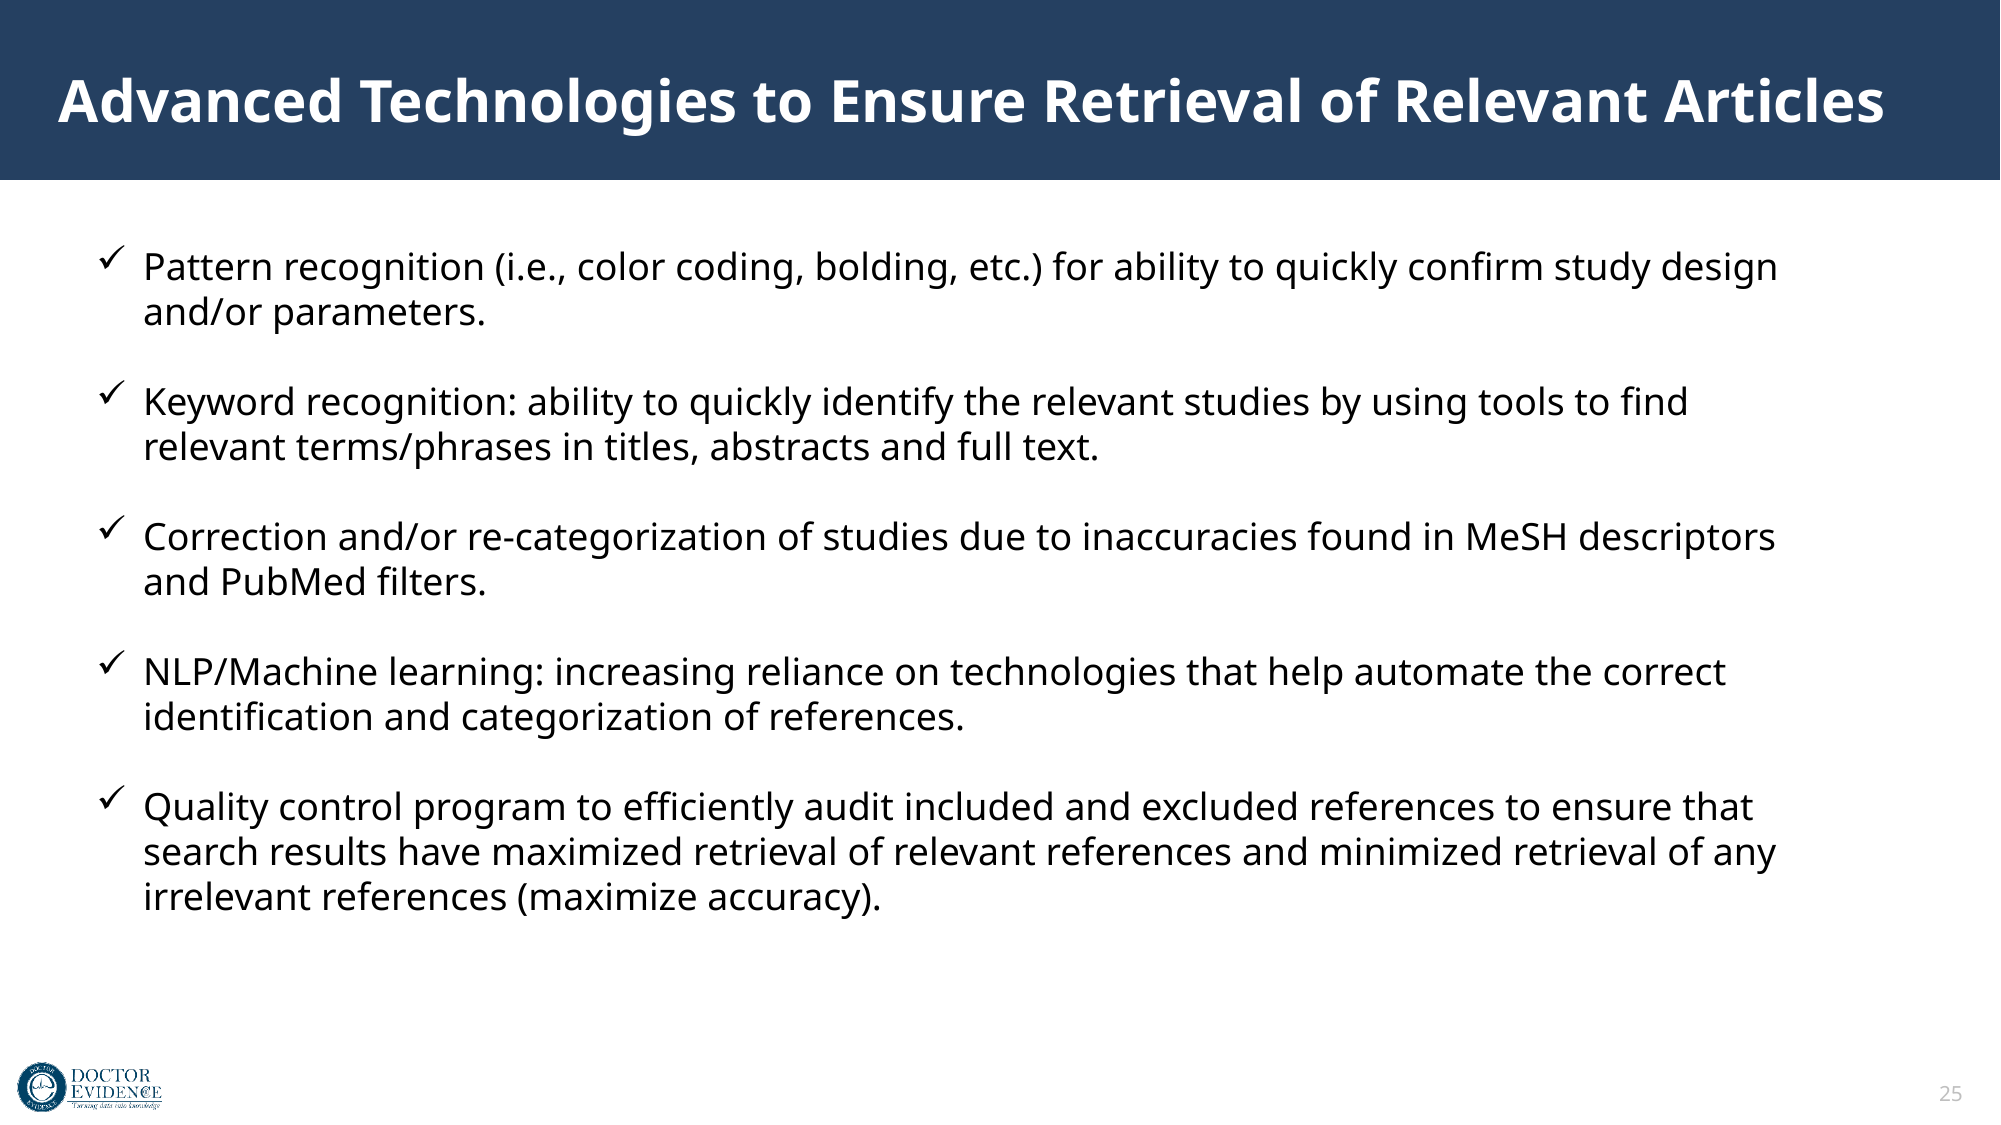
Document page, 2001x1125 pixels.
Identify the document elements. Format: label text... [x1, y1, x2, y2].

title Advanced Technologies to Ensure Retrieval of Relevant Articles [49, 49, 1950, 159]
picture [17, 1062, 162, 1112]
text_box Pattern recognition (i.e., color coding, bolding, etc.) for ability to quickly confirm study design and/or parameters. Keyword recognition: ability to quickly identify the relevant studies by using tools to find relevant terms/phrases in titles, abstracts and full text. Correction and/or re-categorization of studies due to inaccuracies found in MeSH descriptors and PubMed filters. NLP/Machine learning: increasing reliance on technologies that help automate the correct identification and categorization of references. Quality control program to efficiently audit included and excluded references to ensure that search results have maximized retrieval of relevant references and minimized retrieval of any irrelevant references (maximize accuracy). [81, 235, 1818, 971]
